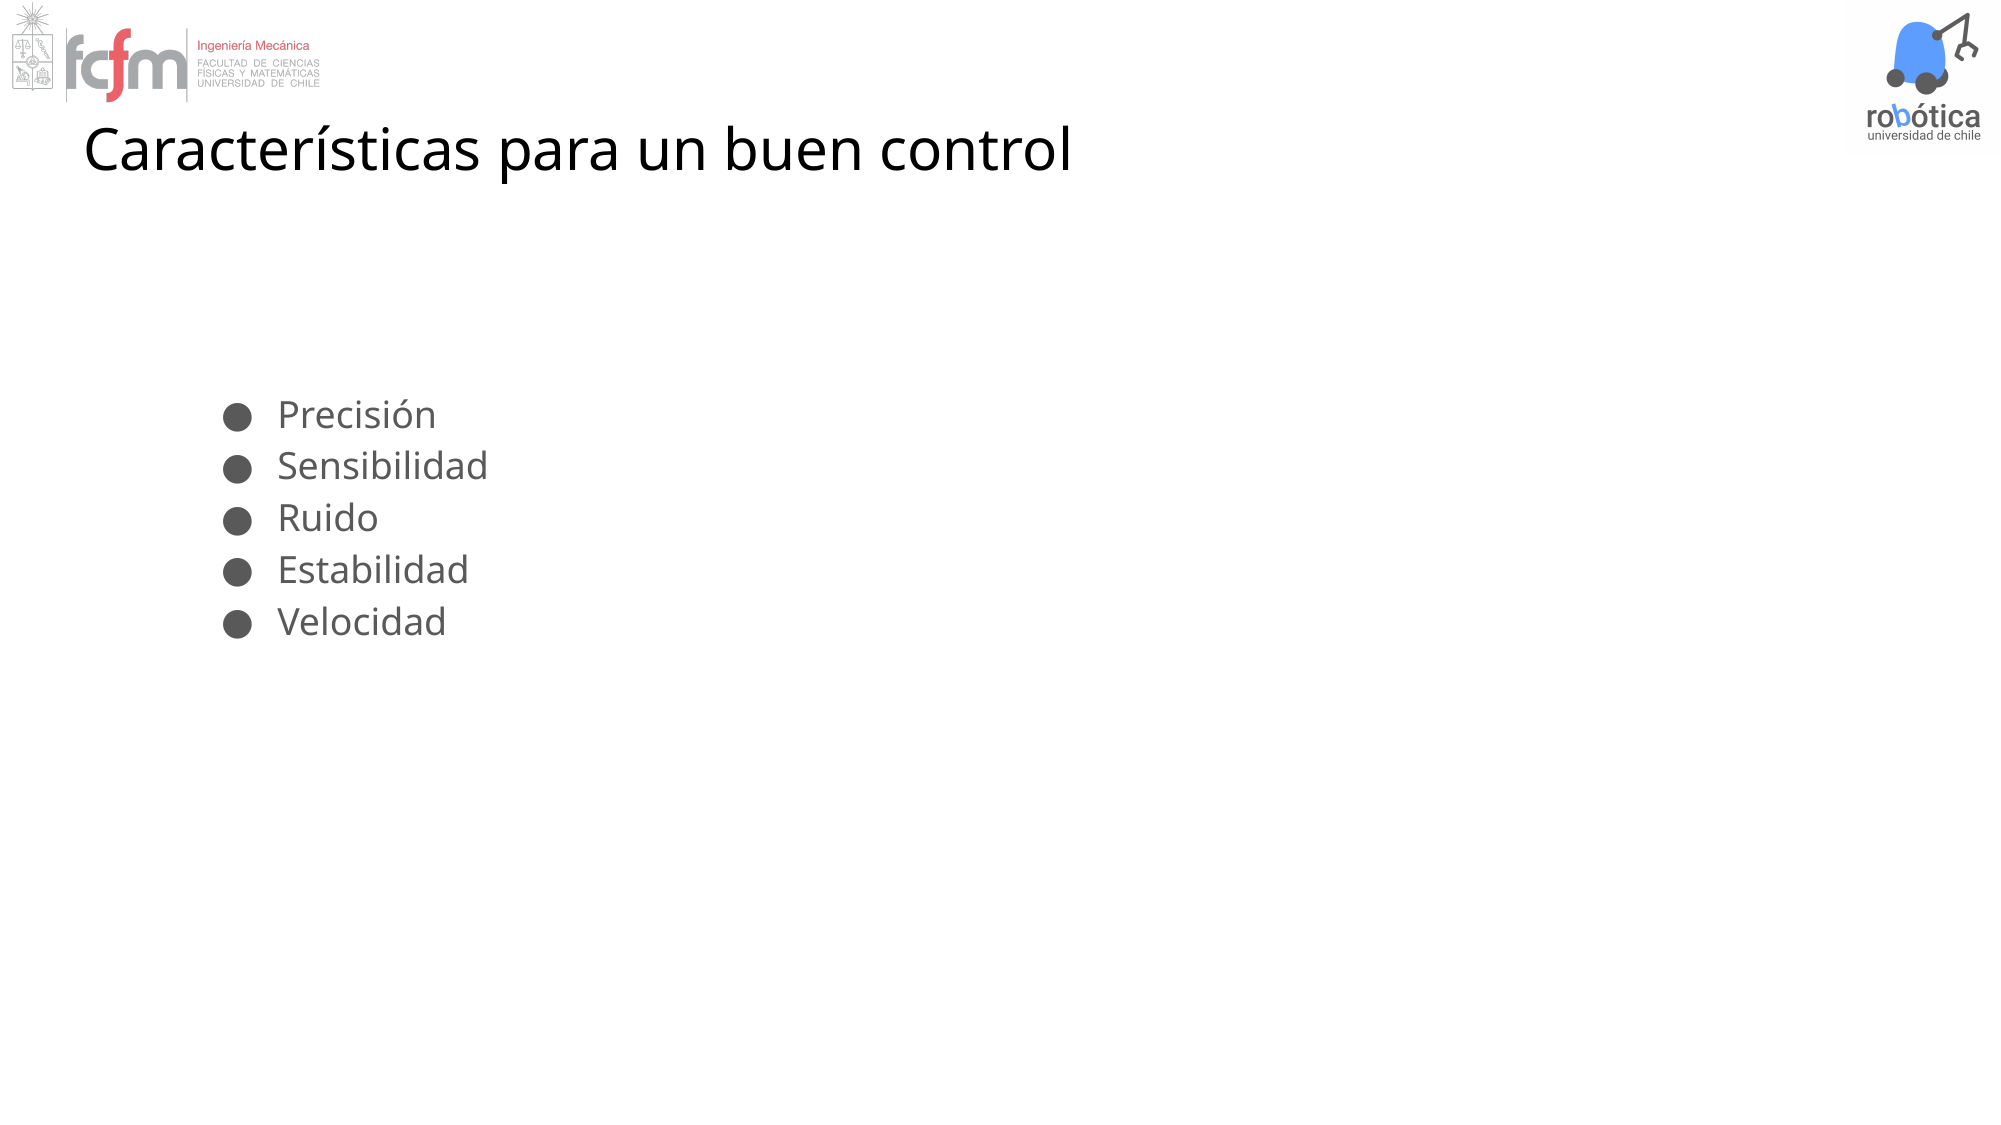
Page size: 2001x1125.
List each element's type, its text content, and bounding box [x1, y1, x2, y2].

title Características para un buen control [68, 97, 1932, 223]
list Precisión Sensibilidad Ruido Estabilidad Velocidad [187, 369, 1813, 1024]
